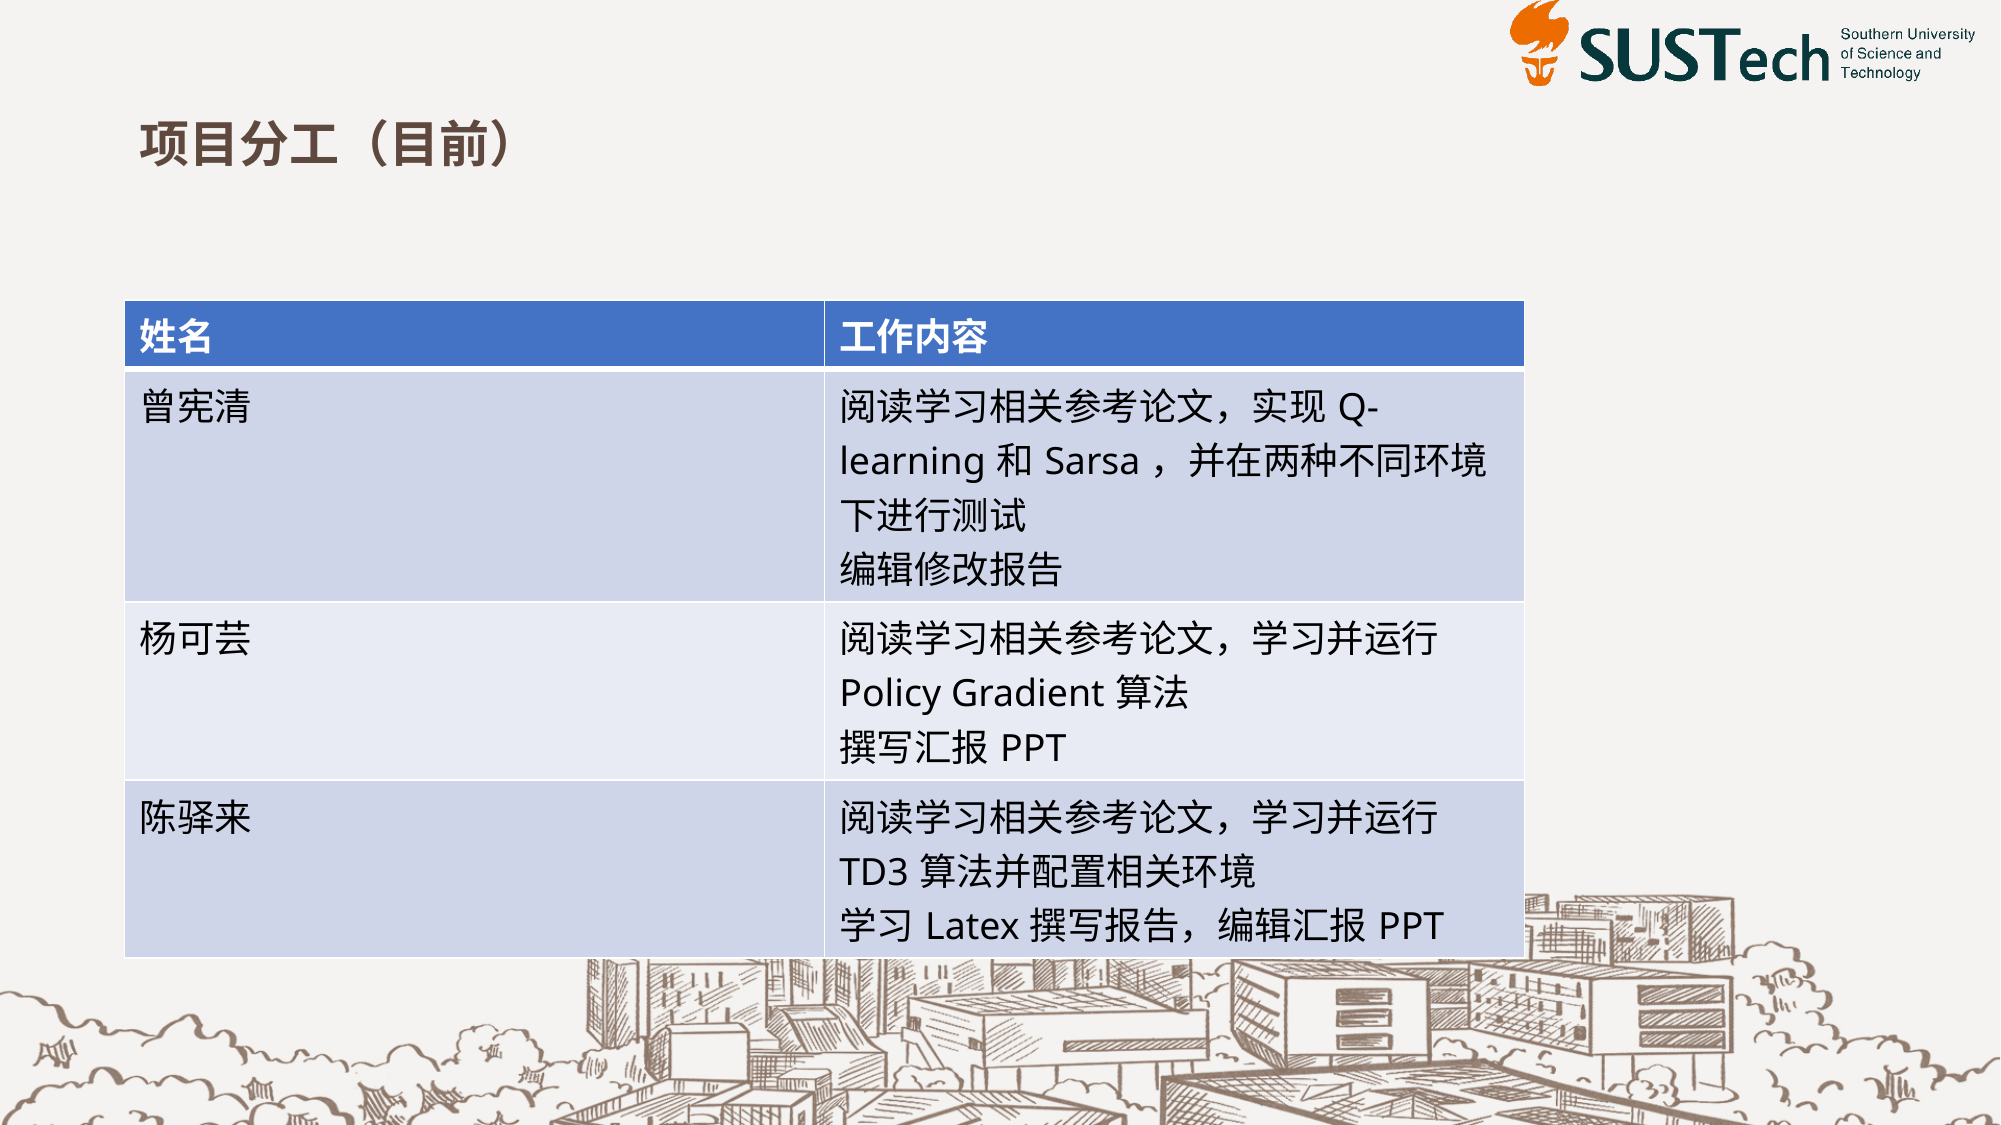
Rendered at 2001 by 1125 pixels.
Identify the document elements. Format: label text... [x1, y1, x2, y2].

text_box 项目分工（目前） [125, 105, 555, 180]
table_cell 阅读学习相关参考论文，实现Q-learning和Sarsa，并在两种不同环境下进行测试 编辑修改报告 [825, 372, 1524, 601]
table_cell 陈驿来 [125, 781, 824, 957]
table_cell 阅读学习相关参考论文，学习并运行Policy Gradient算法 撰写汇报PPT [825, 603, 1524, 779]
table_cell 杨可芸 [125, 603, 824, 779]
table_cell 阅读学习相关参考论文，学习并运行TD3算法并配置相关环境 学习Latex撰写报告，编辑汇报PPT [825, 781, 1524, 957]
table_header 工作内容 [825, 301, 1524, 366]
picture [0, 0, 2001, 1125]
table_header 姓名 [125, 301, 824, 366]
table_cell 曾宪清 [125, 372, 824, 601]
